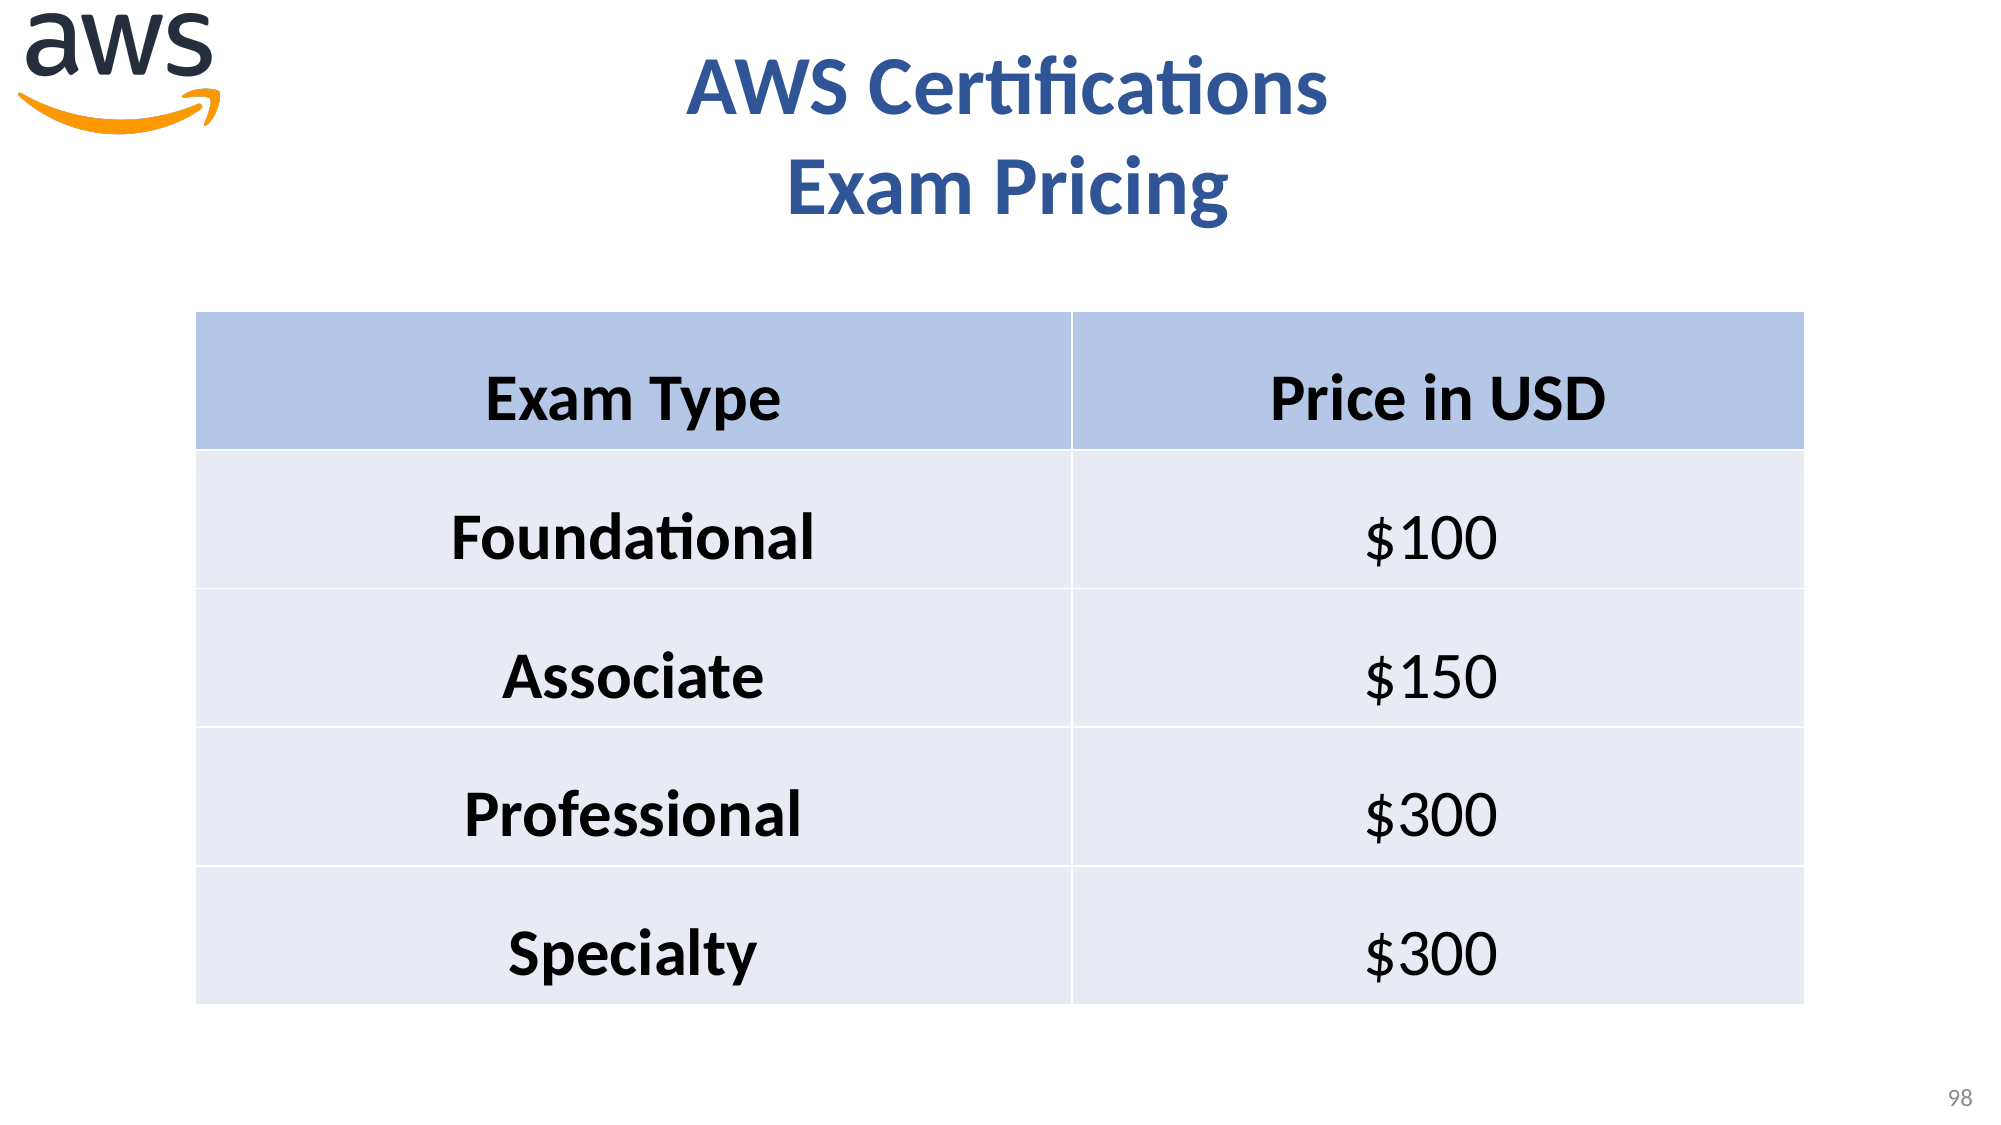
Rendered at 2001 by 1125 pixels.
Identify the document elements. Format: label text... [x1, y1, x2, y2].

table_cell Specialty [196, 867, 1071, 1004]
table_header Price in USD [1073, 312, 1804, 449]
table_cell Professional [196, 728, 1071, 865]
table_cell Foundational [196, 451, 1071, 588]
table_cell $300 [1073, 867, 1804, 1004]
table_cell Associate [196, 589, 1071, 726]
title AWS Certifications Exam Pricing [87, 22, 1929, 240]
table_cell $100 [1073, 451, 1804, 588]
picture [17, 12, 221, 135]
slide_number 98 [1830, 1076, 1989, 1116]
table_header Exam Type [196, 312, 1071, 449]
table_cell $300 [1073, 728, 1804, 865]
table_cell $150 [1073, 589, 1804, 726]
